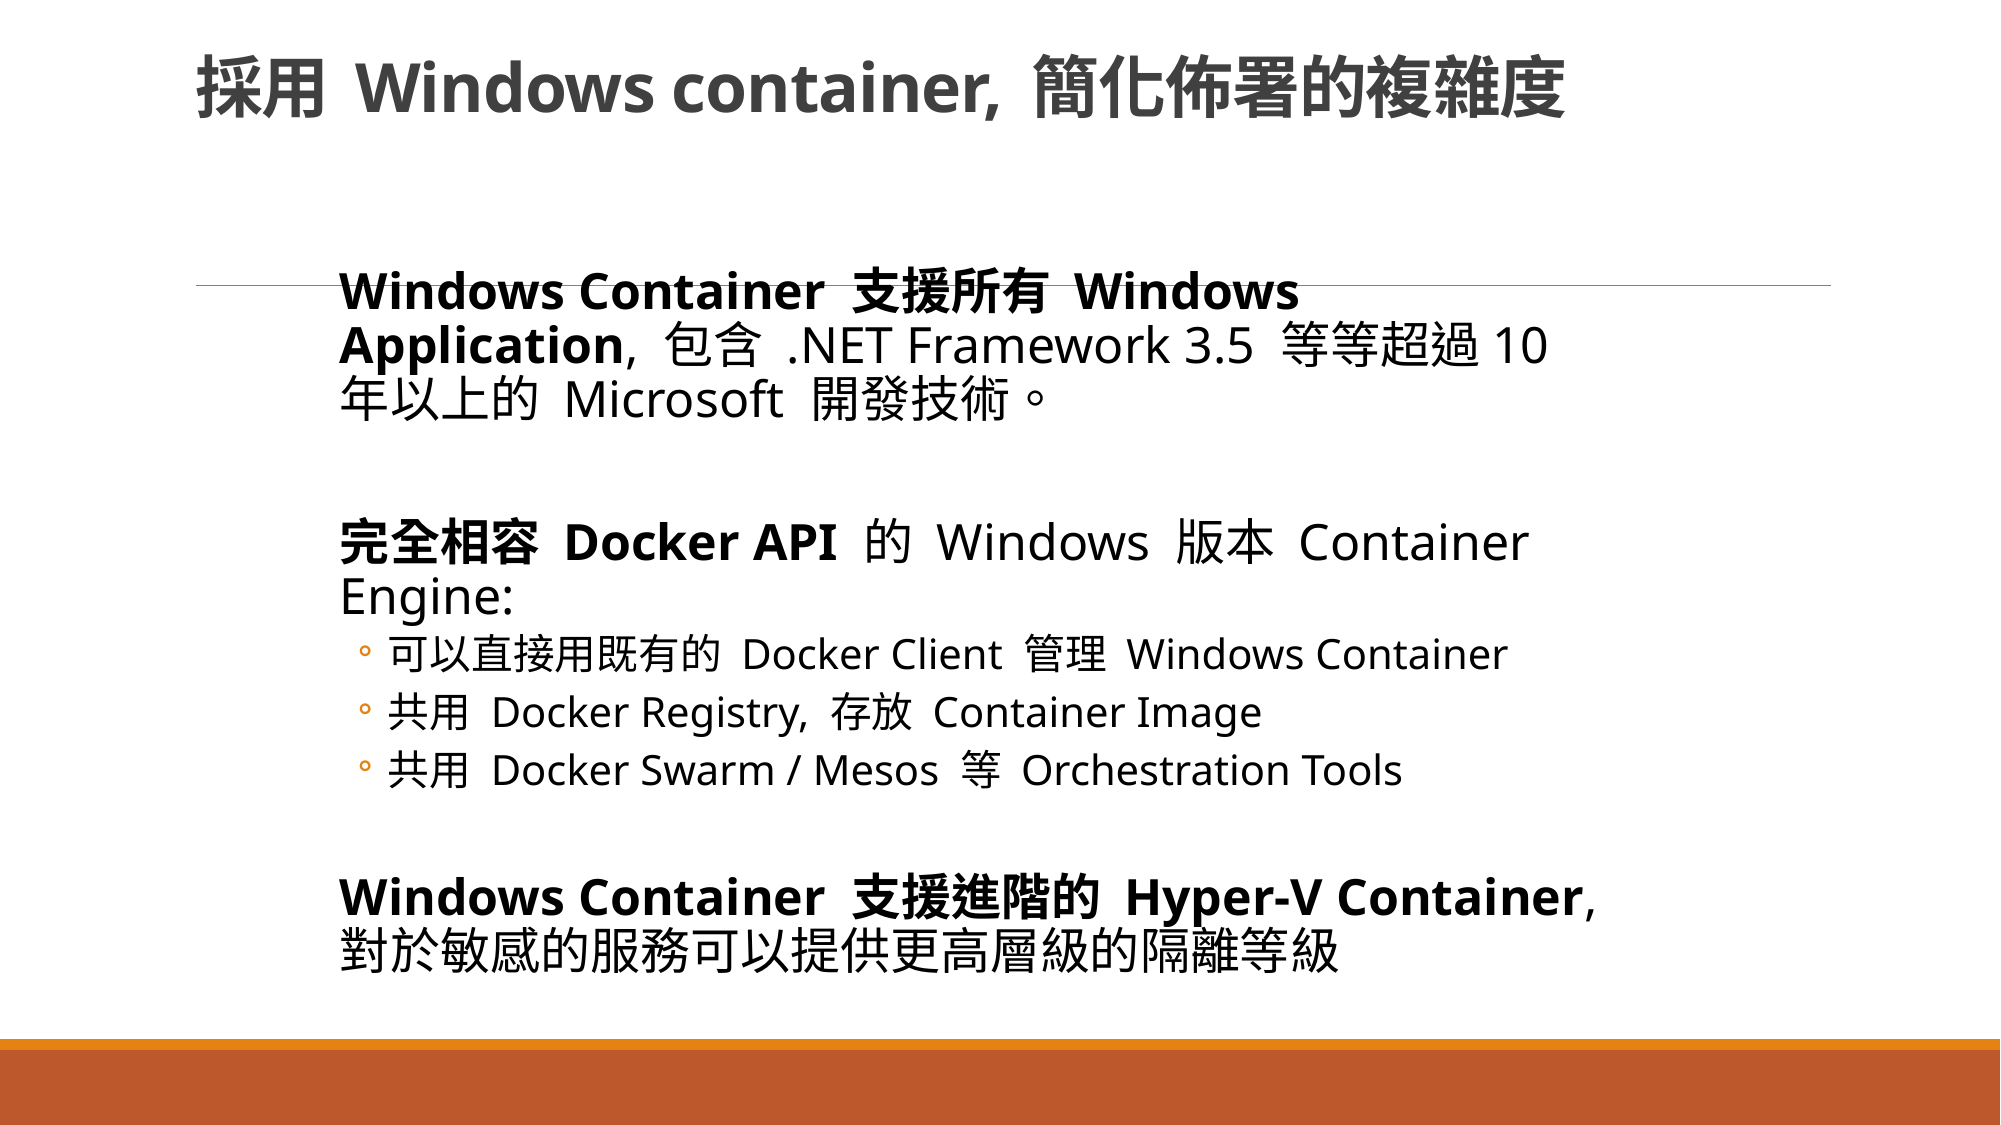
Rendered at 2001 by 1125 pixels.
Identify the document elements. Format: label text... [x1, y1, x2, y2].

list Windows Container 支援所有 Windows Application, 包含 .NET Framework 3.5 等等超過10年以上的 Microsoft 開發技術。 完全相容 Docker API 的 Windows 版本 Container Engine: 可以直接用既有的 Docker Client 管理 Windows Container 共用 Docker Registry, 存放 Container Image 共用 Docker Swarm / Mesos 等 Orchestration Tools Windows Container 支援進階的 Hyper-V Container, 對於敏感的服務可以提供更高層級的隔離等級 [324, 259, 1600, 1043]
title 採用 Windows container, 簡化佈署的複雜度 [180, 47, 1830, 285]
